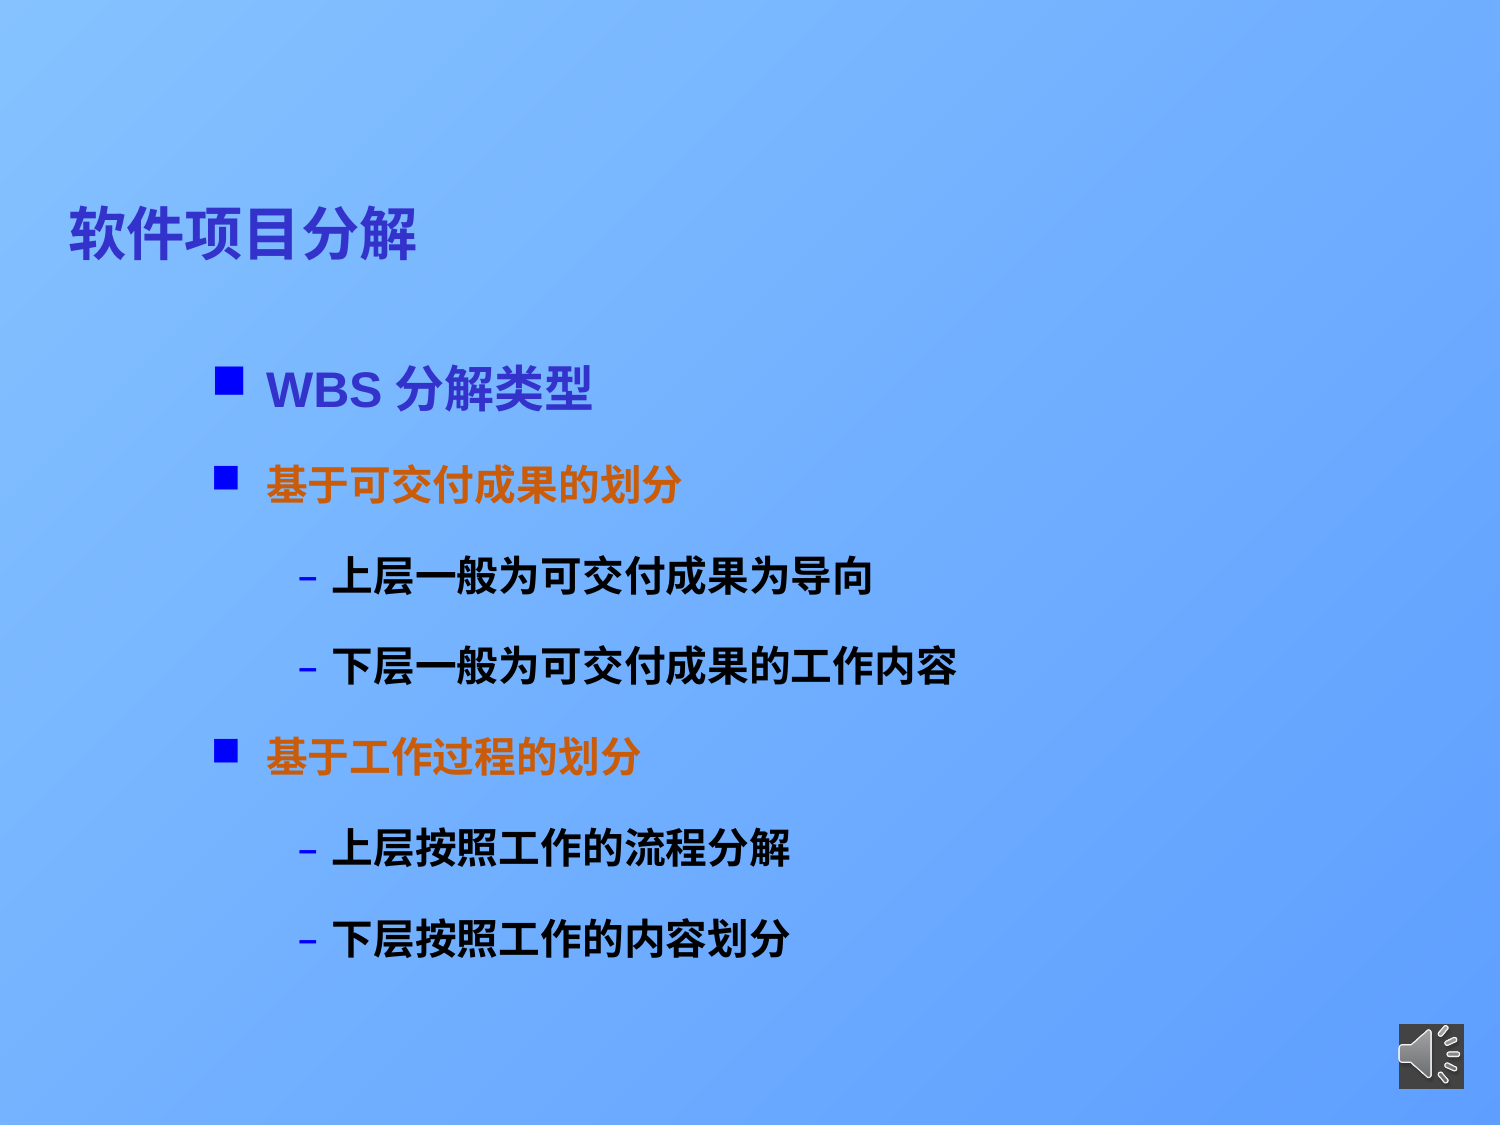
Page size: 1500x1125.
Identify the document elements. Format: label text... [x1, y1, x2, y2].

list WBS分解类型 基于可交付成果的划分 上层一般为可交付成果为导向 下层一般为可交付成果的工作内容 基于工作过程的划分 上层按照工作的流程分解 下层按照工作的内容划分 [194, 326, 1471, 1125]
title 软件项目分解 [53, 172, 1471, 291]
picture [1397, 1022, 1465, 1090]
